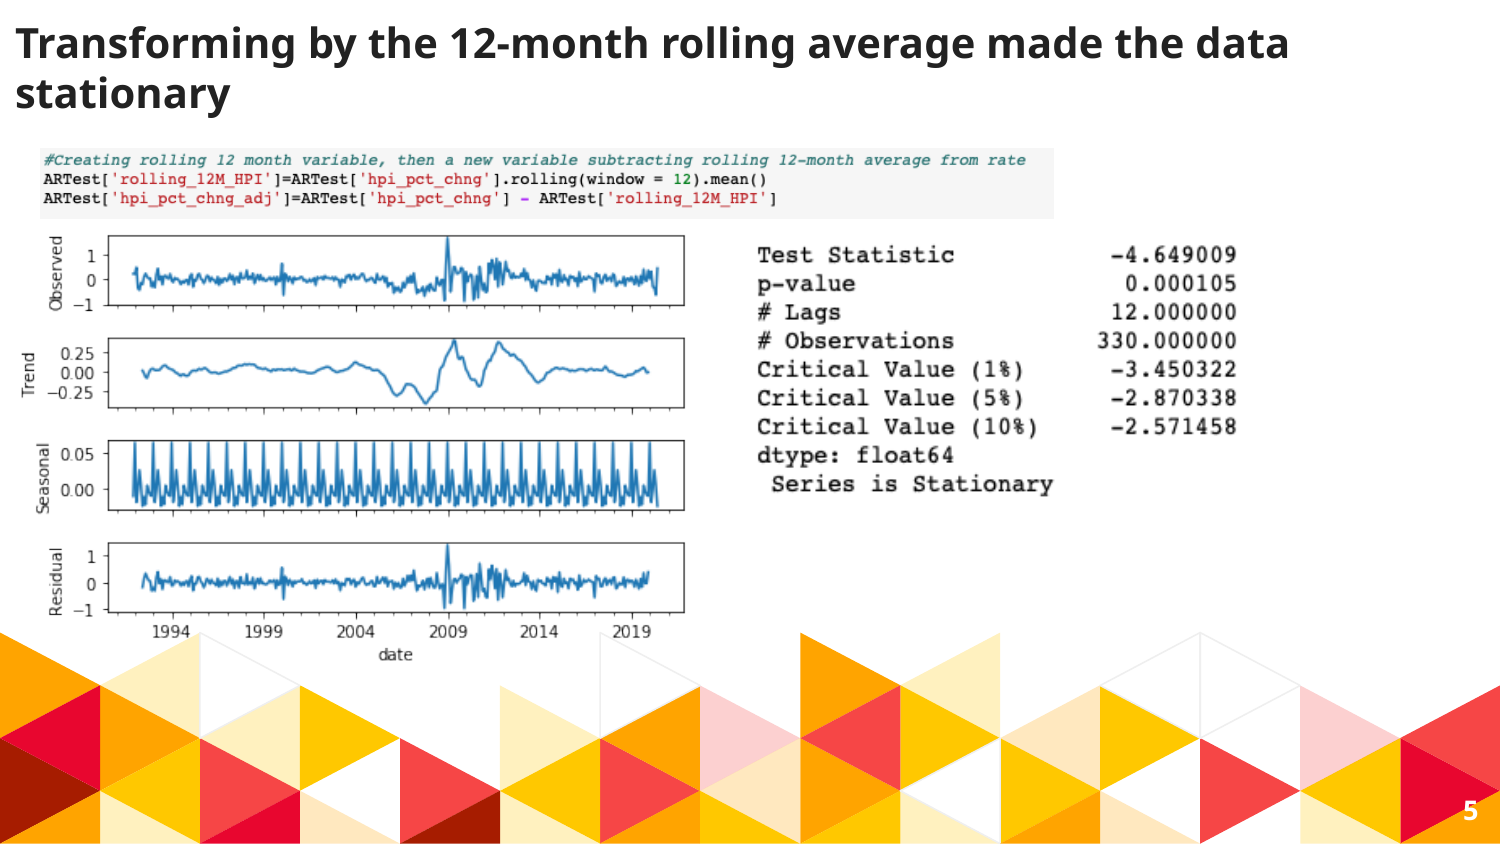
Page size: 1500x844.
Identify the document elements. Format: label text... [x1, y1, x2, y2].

picture [11, 148, 1054, 674]
picture [730, 234, 1295, 501]
slide_number 5 [1403, 779, 1494, 844]
title Transforming by the 12-month rolling average made the data stationary [0, 17, 1500, 132]
